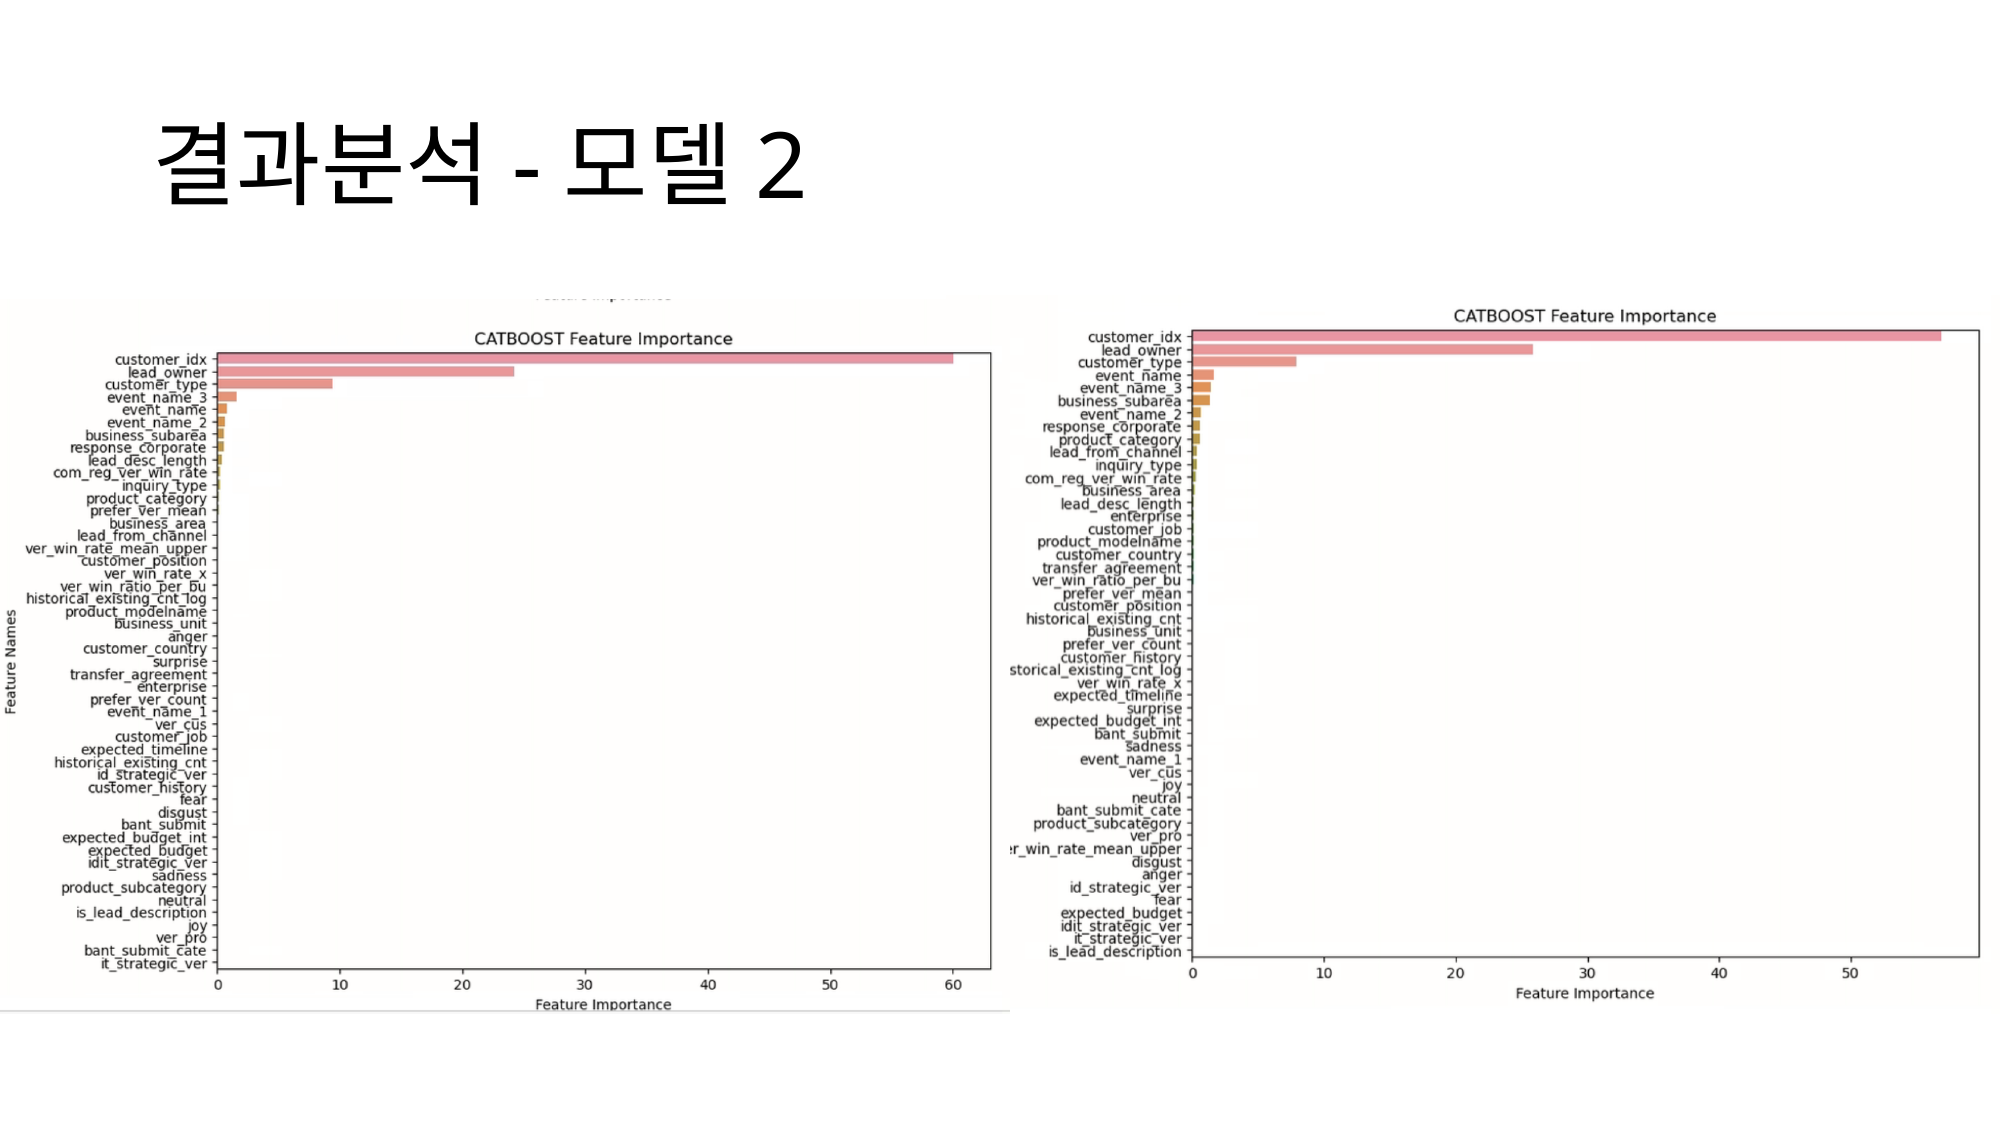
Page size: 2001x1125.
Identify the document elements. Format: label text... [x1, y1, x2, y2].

title 결과분석-모델2 [137, 59, 1863, 278]
picture [0, 295, 2000, 1014]
